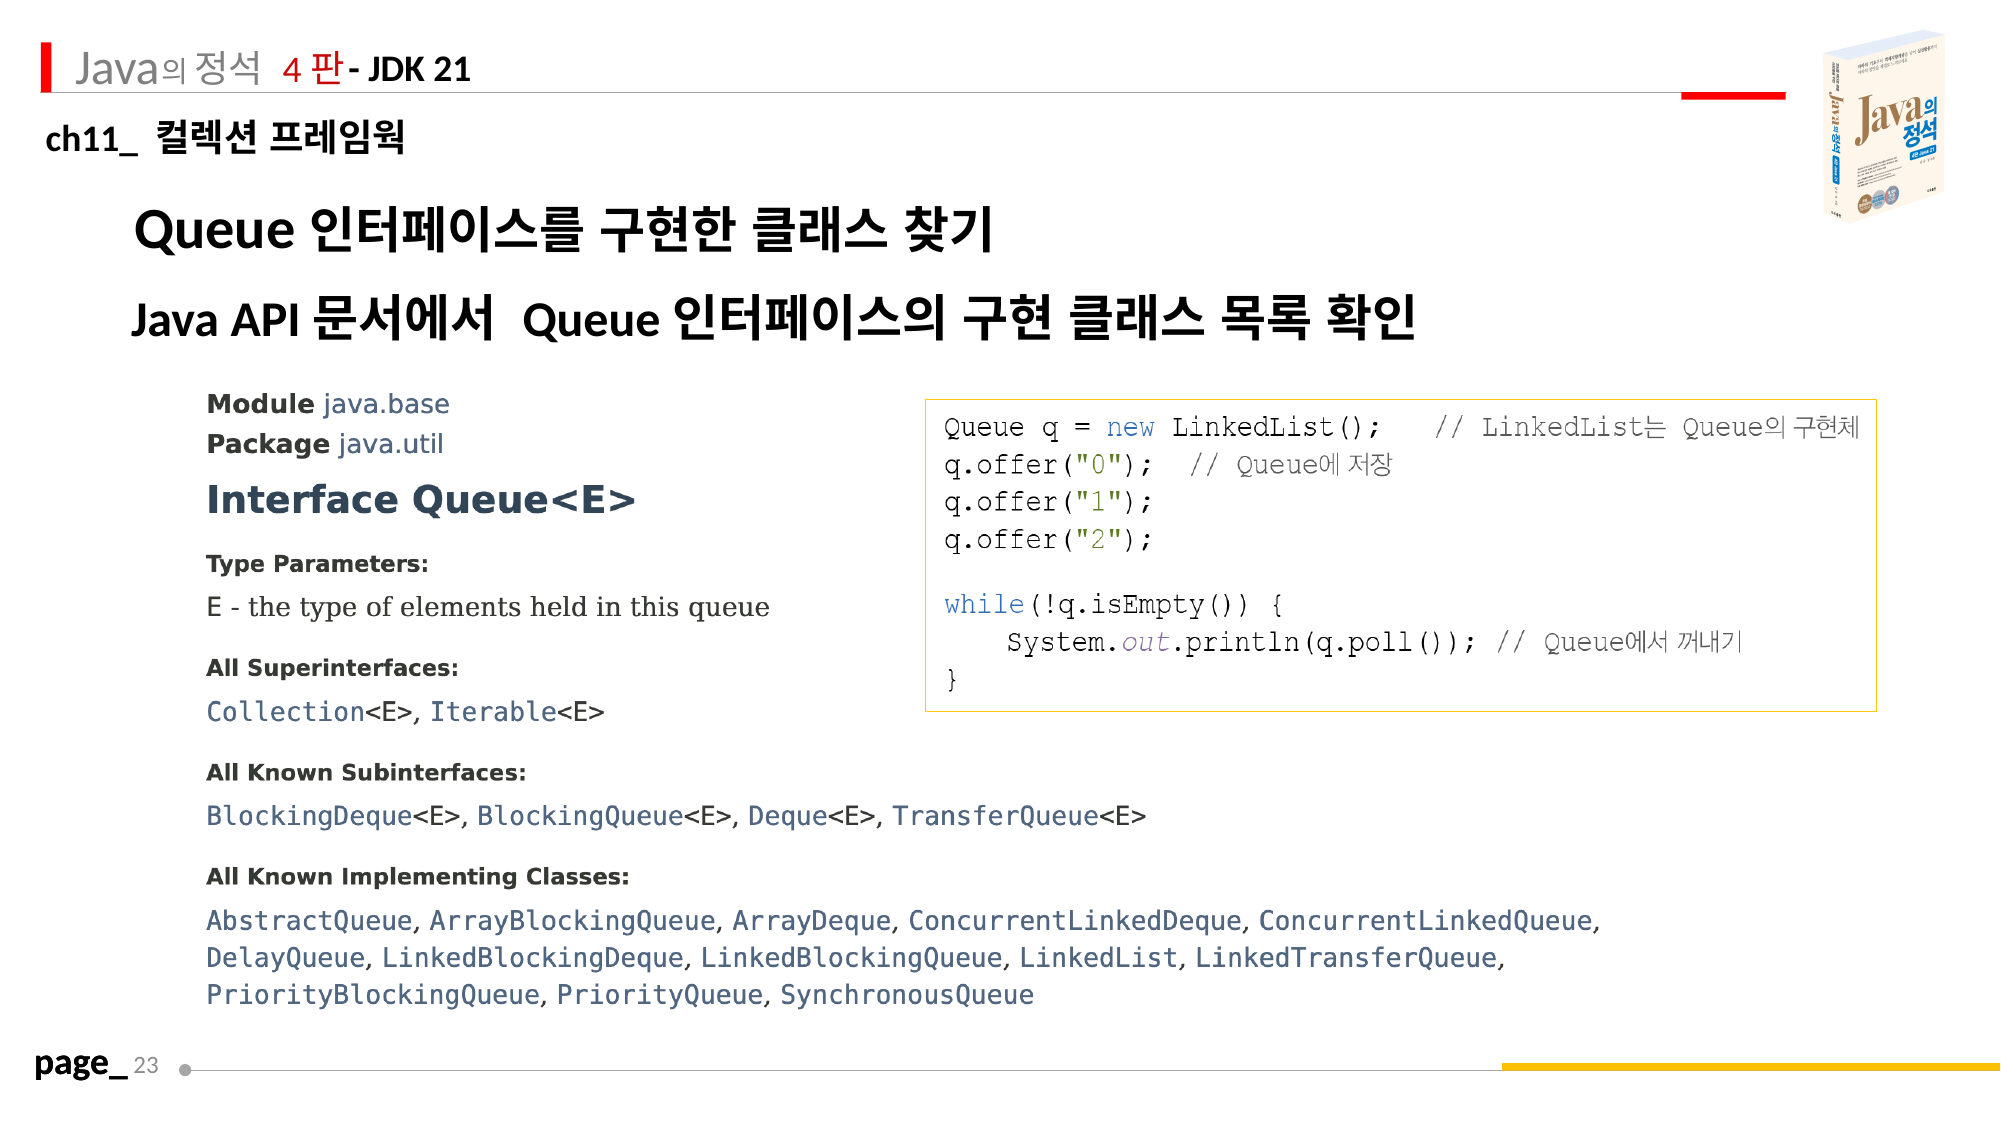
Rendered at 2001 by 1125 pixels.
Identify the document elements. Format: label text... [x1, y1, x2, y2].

text_box Queue인터페이스를 구현한 클래스 찾기 [119, 182, 1952, 268]
slide_number 23 [106, 1033, 174, 1094]
text_box page_ [19, 1030, 145, 1090]
picture [1819, 26, 1950, 182]
picture [193, 379, 1877, 1026]
text_box Java API문서에서 Queue인터페이스의 구현 클래스 목록 확인 [116, 279, 1791, 354]
